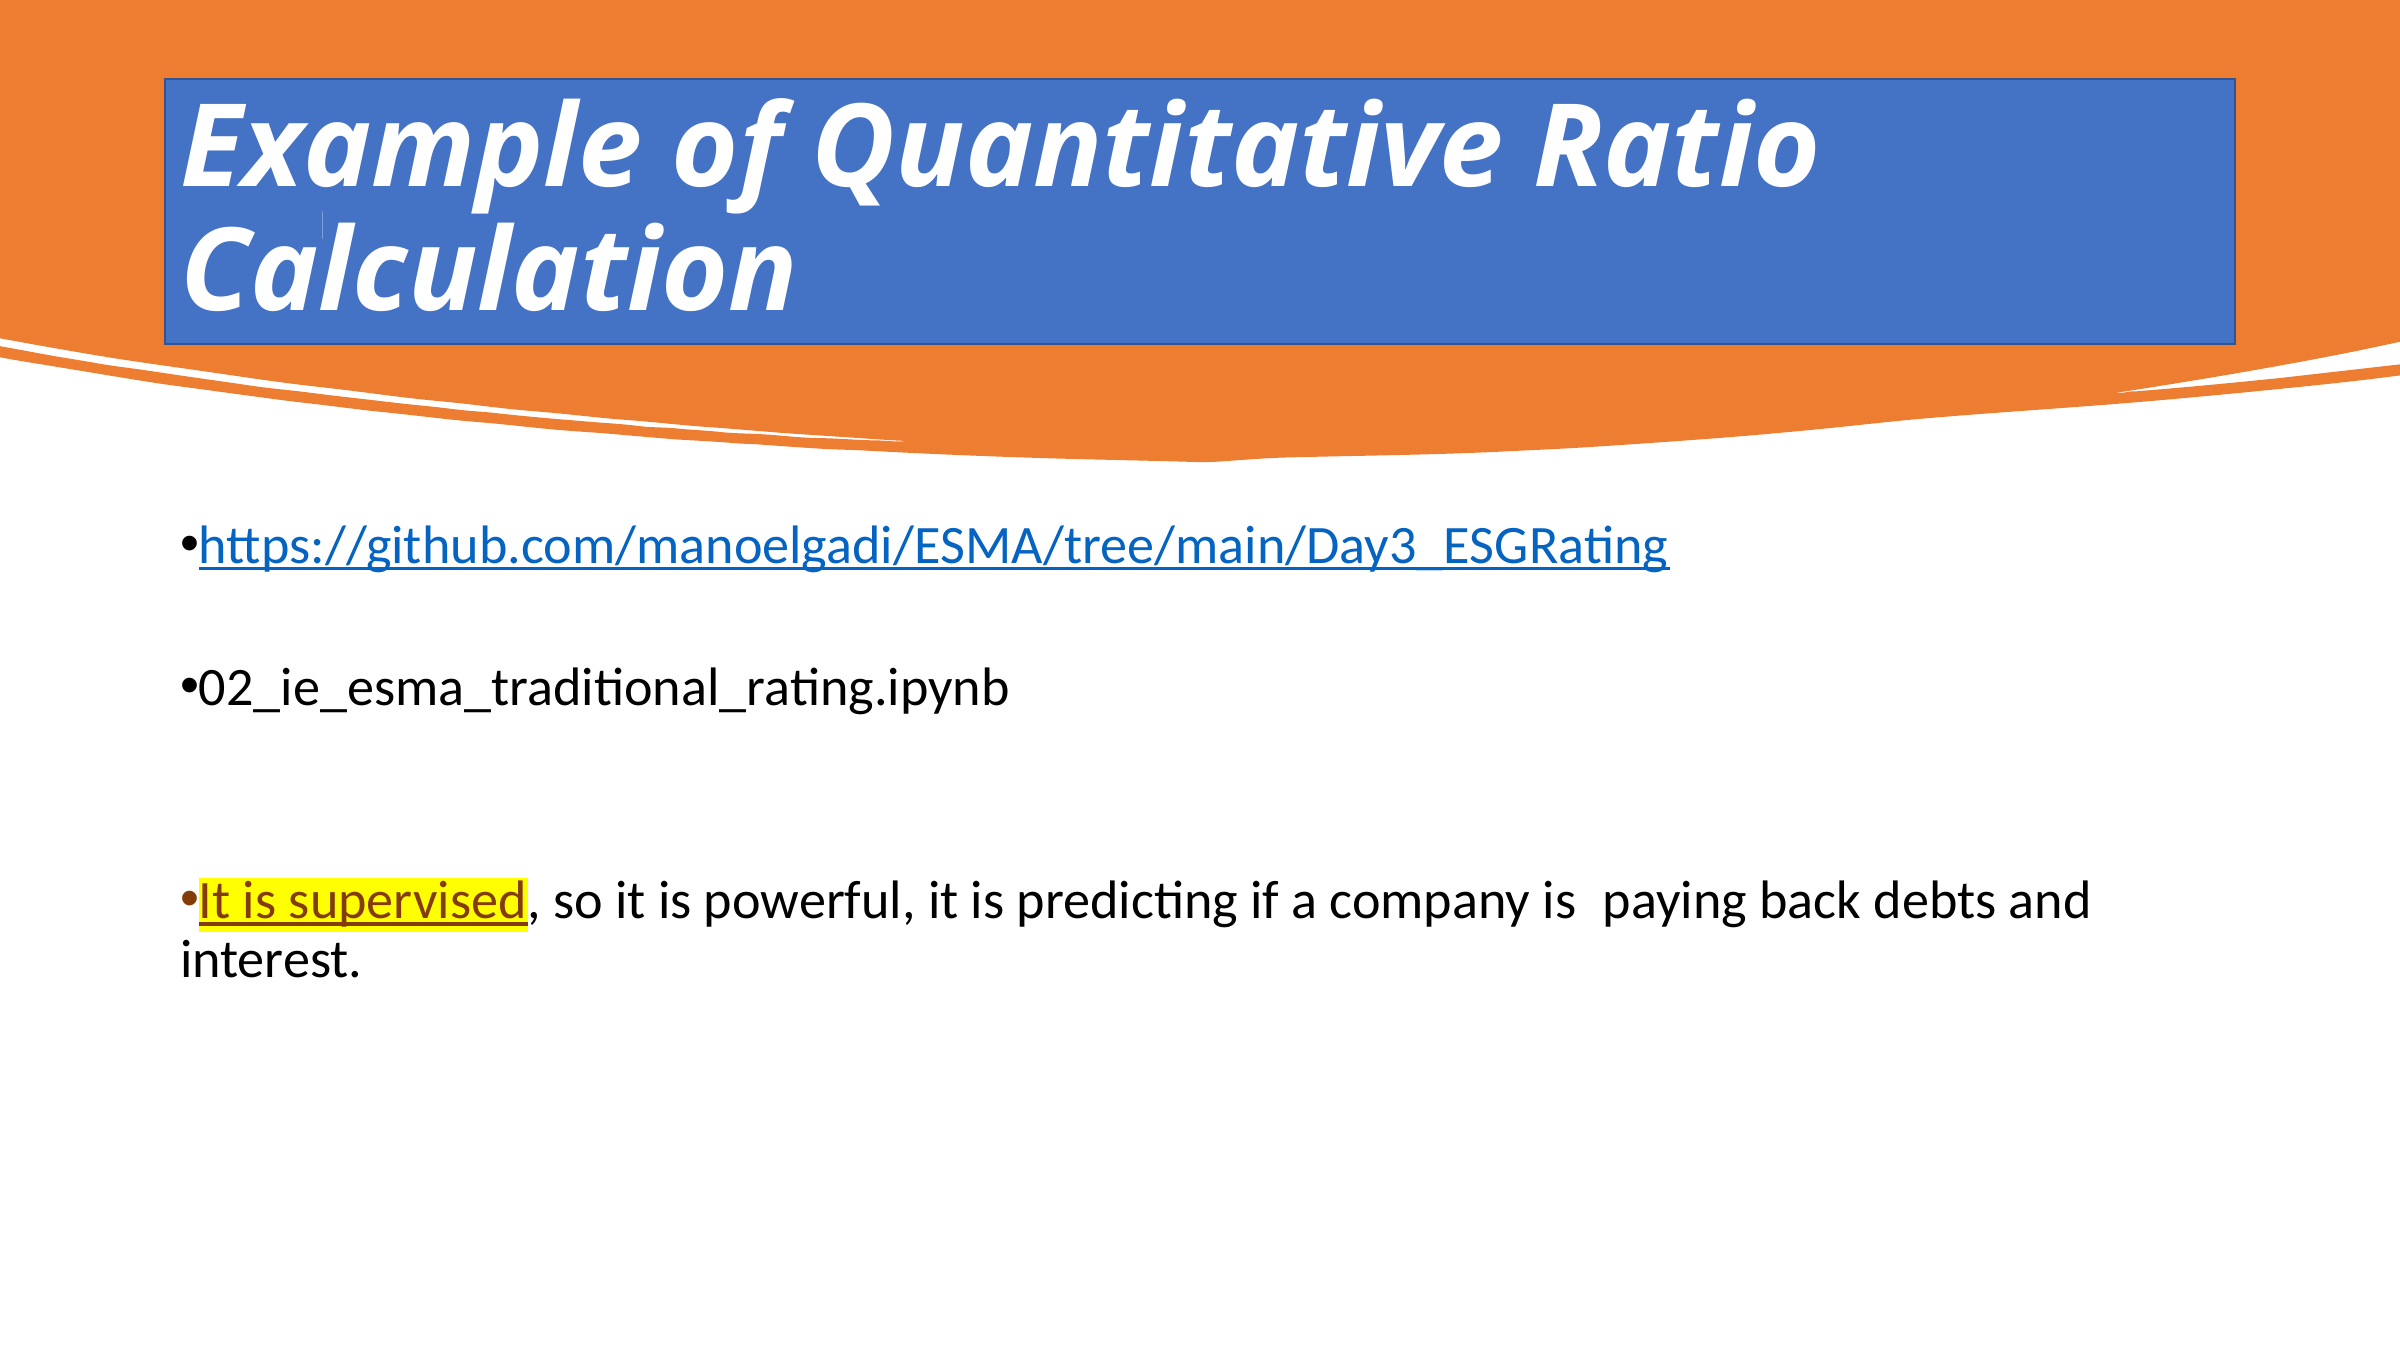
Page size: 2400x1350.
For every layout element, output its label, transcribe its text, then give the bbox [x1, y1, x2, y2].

text_box [0, 339, 842, 438]
text_box https://github.com/manoelgadi/ESMA/tree/main/Day3_ESGRating 02_ie_esma_traditional_rating.ipynb It is supervised, so it is powerful, it is predicting if a company is paying back debts and interest. [164, 509, 2235, 1216]
text_box [0, 358, 2400, 1350]
text_box [0, 0, 2400, 463]
text_box [2141, 343, 2400, 390]
text_box Example of Quantitative Ratio Calculation [164, 78, 2236, 345]
